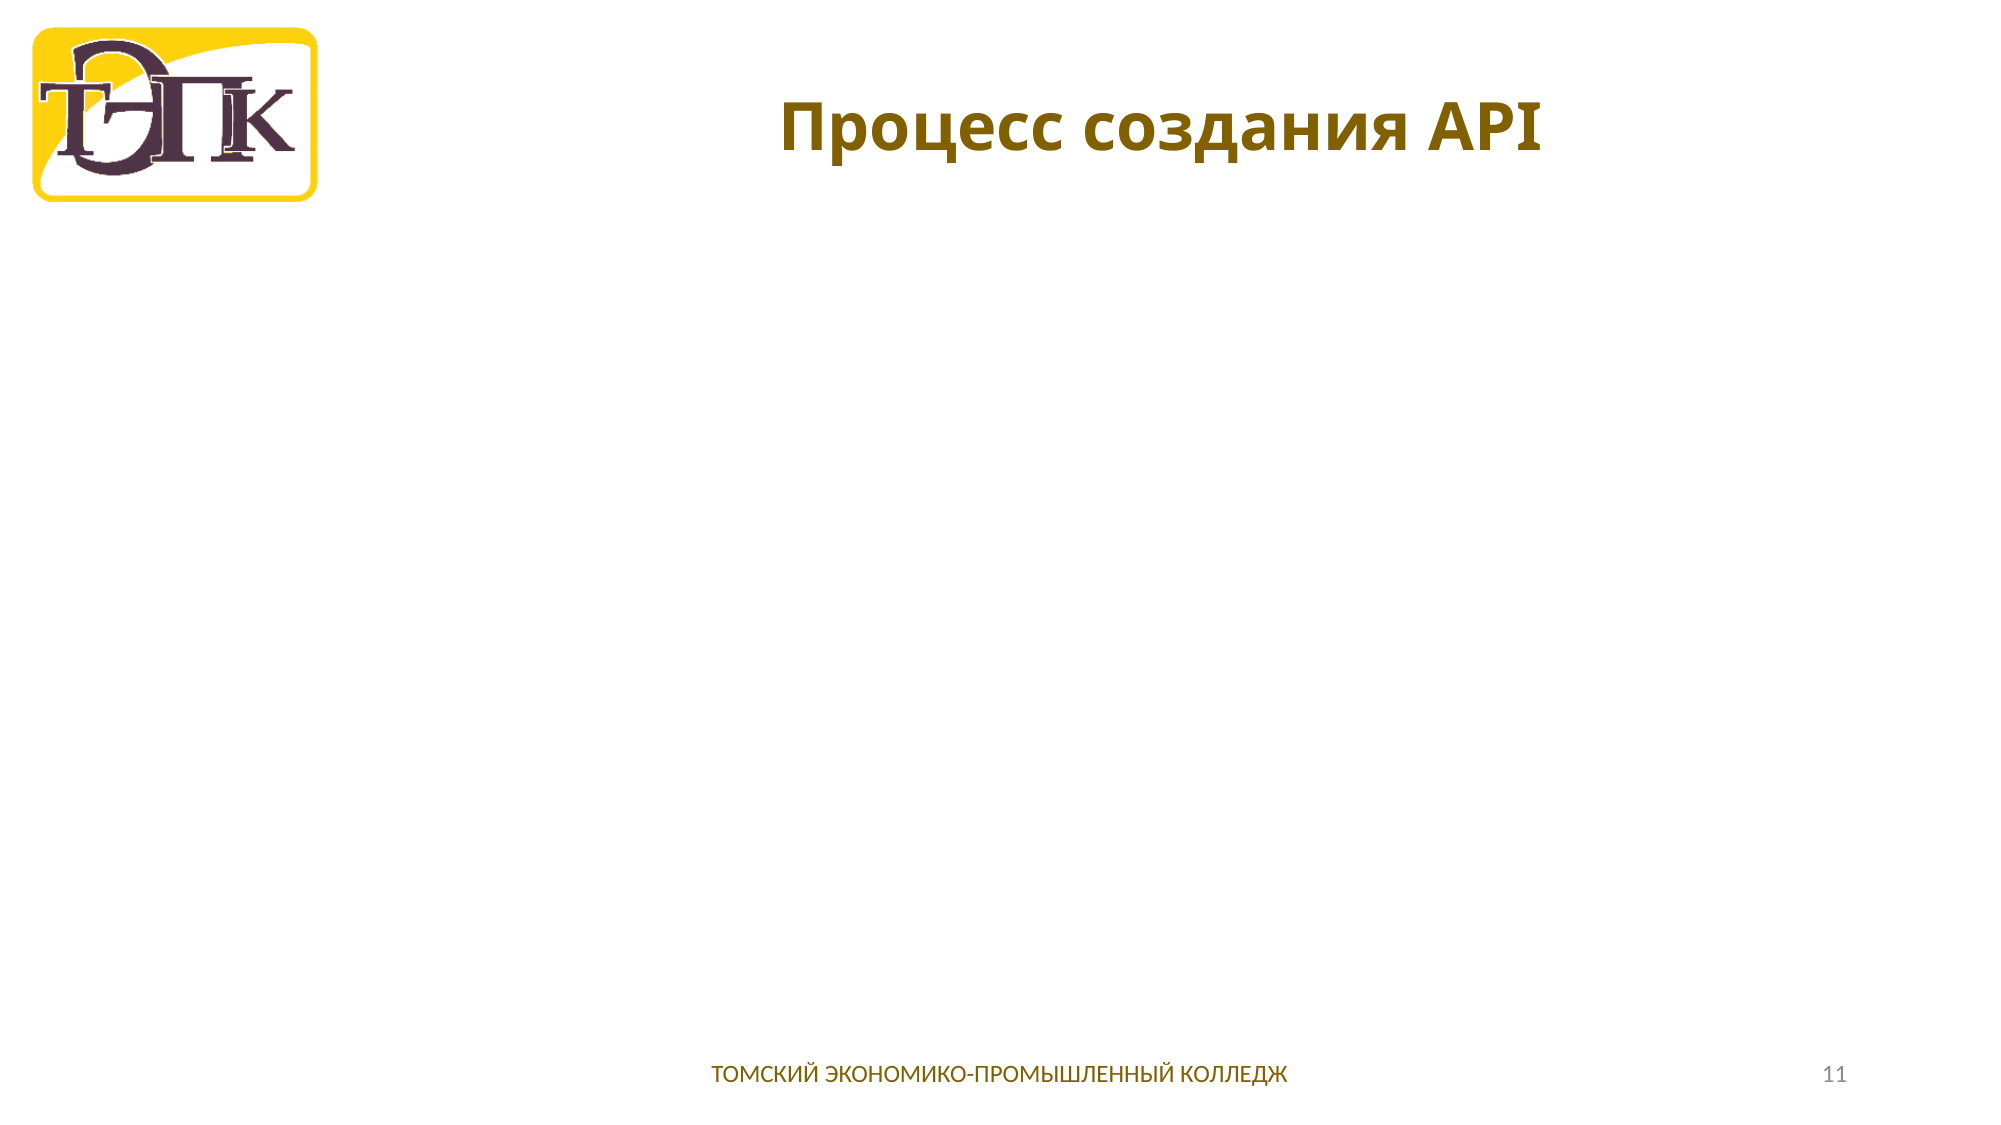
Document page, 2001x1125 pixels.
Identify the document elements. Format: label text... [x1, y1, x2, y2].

slide_number 11 [1412, 1042, 1863, 1103]
footer ТОМСКИЙ ЭКОНОМИКО-ПРОМЫШЛЕННЫЙ КОЛЛЕДЖ [662, 1042, 1338, 1103]
title Процесс создания API [320, 25, 2000, 233]
picture [28, 25, 321, 203]
